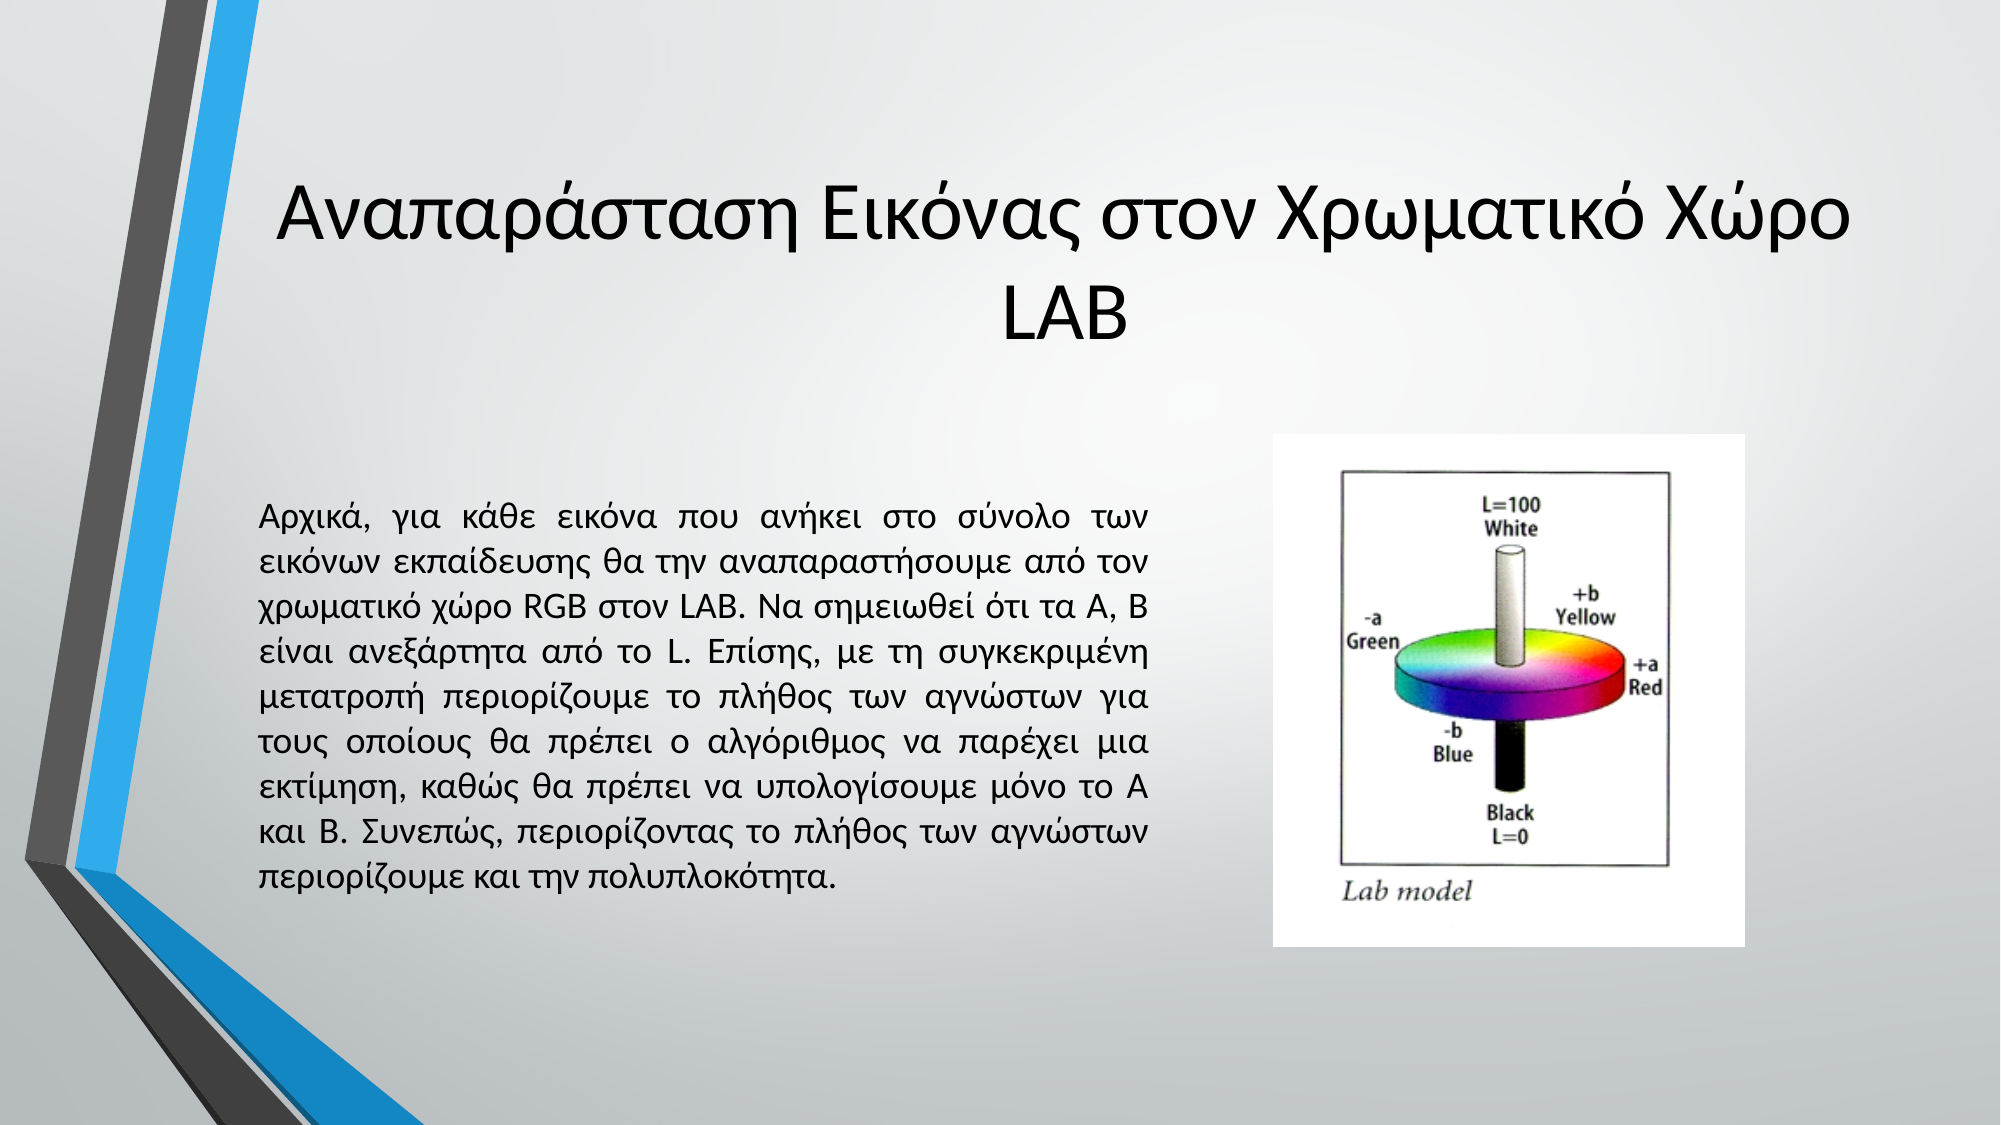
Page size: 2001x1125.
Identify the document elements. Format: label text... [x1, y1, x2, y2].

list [1273, 434, 1745, 948]
list Αρχικά, για κάθε εικόνα που ανήκει στο σύνολο των εικόνων εκπαίδευσης θα την αναπαραστήσουμε από τον χρωματικό χώρο RGB στον LAB. Να σημειωθεί ότι τα Α, Β είναι ανεξάρτητα από το L. Επίσης, με τη συγκεκριμένη μετατροπή περιορίζουμε το πλήθος των αγνώστων για τους οποίους θα πρέπει ο αλγόριθμος να παρέχει μια εκτίμηση, καθώς θα πρέπει να υπολογίσουμε μόνο το Α και Β. Συνεπώς, περιορίζοντας το πλήθος των αγνώστων περιορίζουμε και την πολυπλοκότητα. [243, 437, 1165, 950]
title Αναπαράσταση Εικόνας στον Χρωματικό Χώρο LAB [243, 112, 1887, 400]
